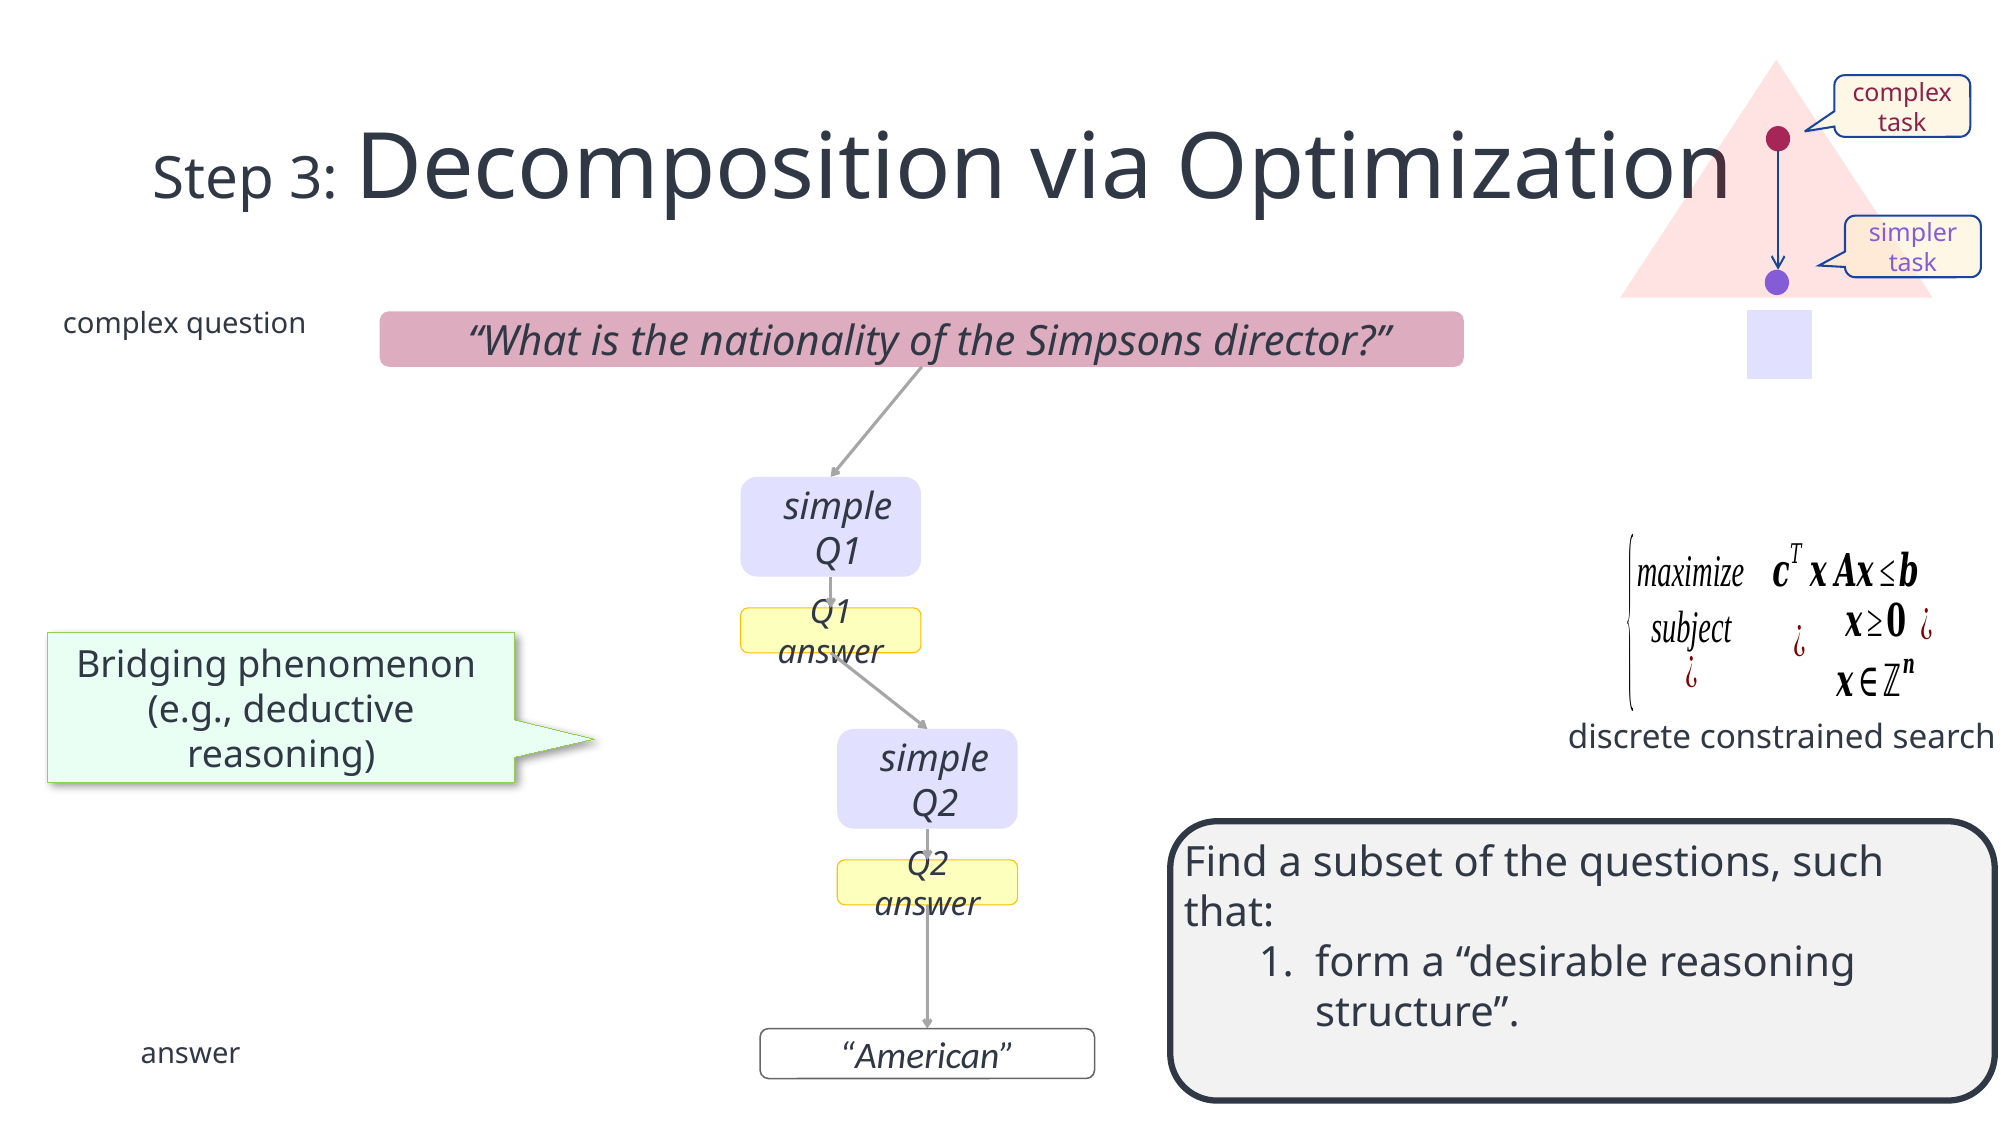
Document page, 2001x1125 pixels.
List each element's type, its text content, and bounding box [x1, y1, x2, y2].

text_box discrete constrained search [1553, 708, 2000, 763]
text_box complex question [37, 296, 333, 347]
text_box Q2 answer [836, 858, 1019, 906]
text_box simple Q2 [836, 727, 1019, 830]
text_box answer [42, 1026, 339, 1077]
text_box Q1 answer [739, 606, 922, 654]
text_box complex task [1933, 74, 1972, 138]
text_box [1620, 59, 1933, 379]
text_box simpler task [1933, 214, 1982, 279]
text_box Find a subset of the questions, such that: form a “desirable reasoning structure”. [1170, 821, 1995, 1101]
text_box Bridging phenomenon (e.g., deductive reasoning) [47, 632, 595, 783]
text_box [830, 367, 922, 502]
text_box “What is the nationality of the Simpsons director?” [378, 310, 1465, 368]
slide_number 76 [1913, 1043, 2000, 1104]
title Step 3: Decomposition via Optimization [137, 59, 1620, 278]
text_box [830, 652, 928, 754]
text_box “American” [760, 1028, 1095, 1079]
text_box simple Q1 [739, 475, 922, 578]
